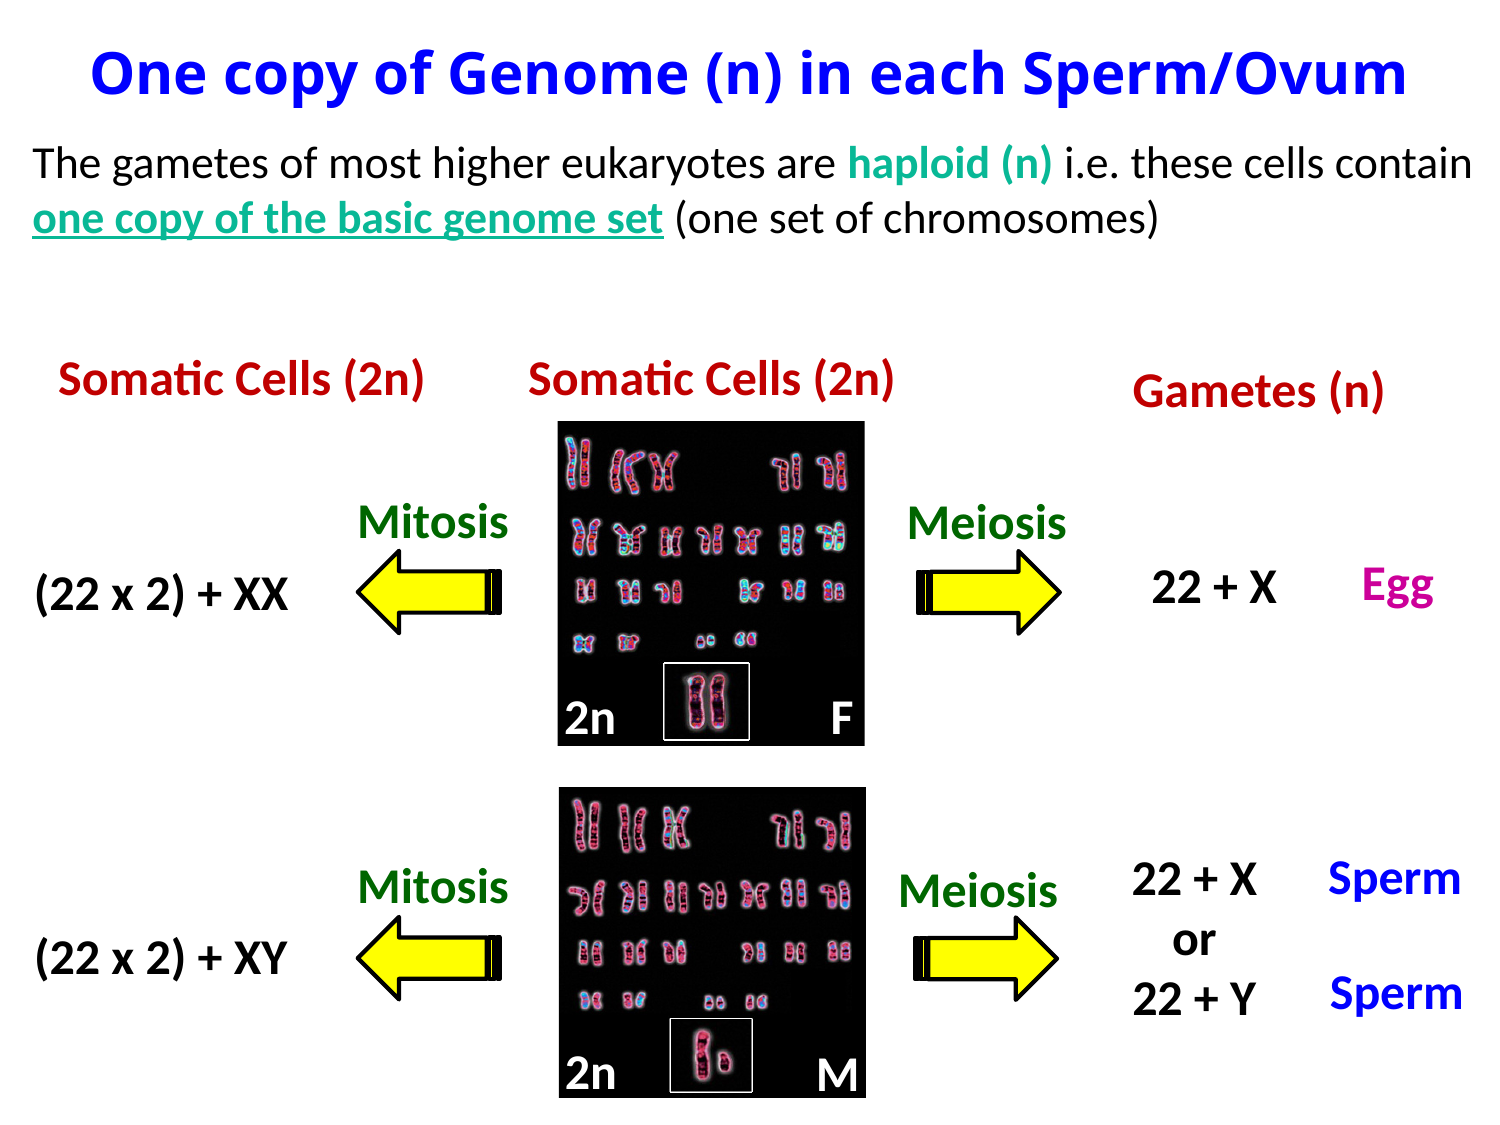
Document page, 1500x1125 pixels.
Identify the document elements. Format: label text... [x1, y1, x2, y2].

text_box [17, 337, 509, 1000]
text_box The gametes of most higher eukaryotes are haploid (n) i.e. these cells contain one copy of the basic genome set (one set of chromosomes) [17, 125, 1489, 251]
text_box One copy of Genome (n) in each Sperm/Ovum [74, 28, 1424, 114]
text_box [510, 337, 914, 1110]
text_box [917, 836, 1481, 1035]
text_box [917, 349, 1450, 635]
